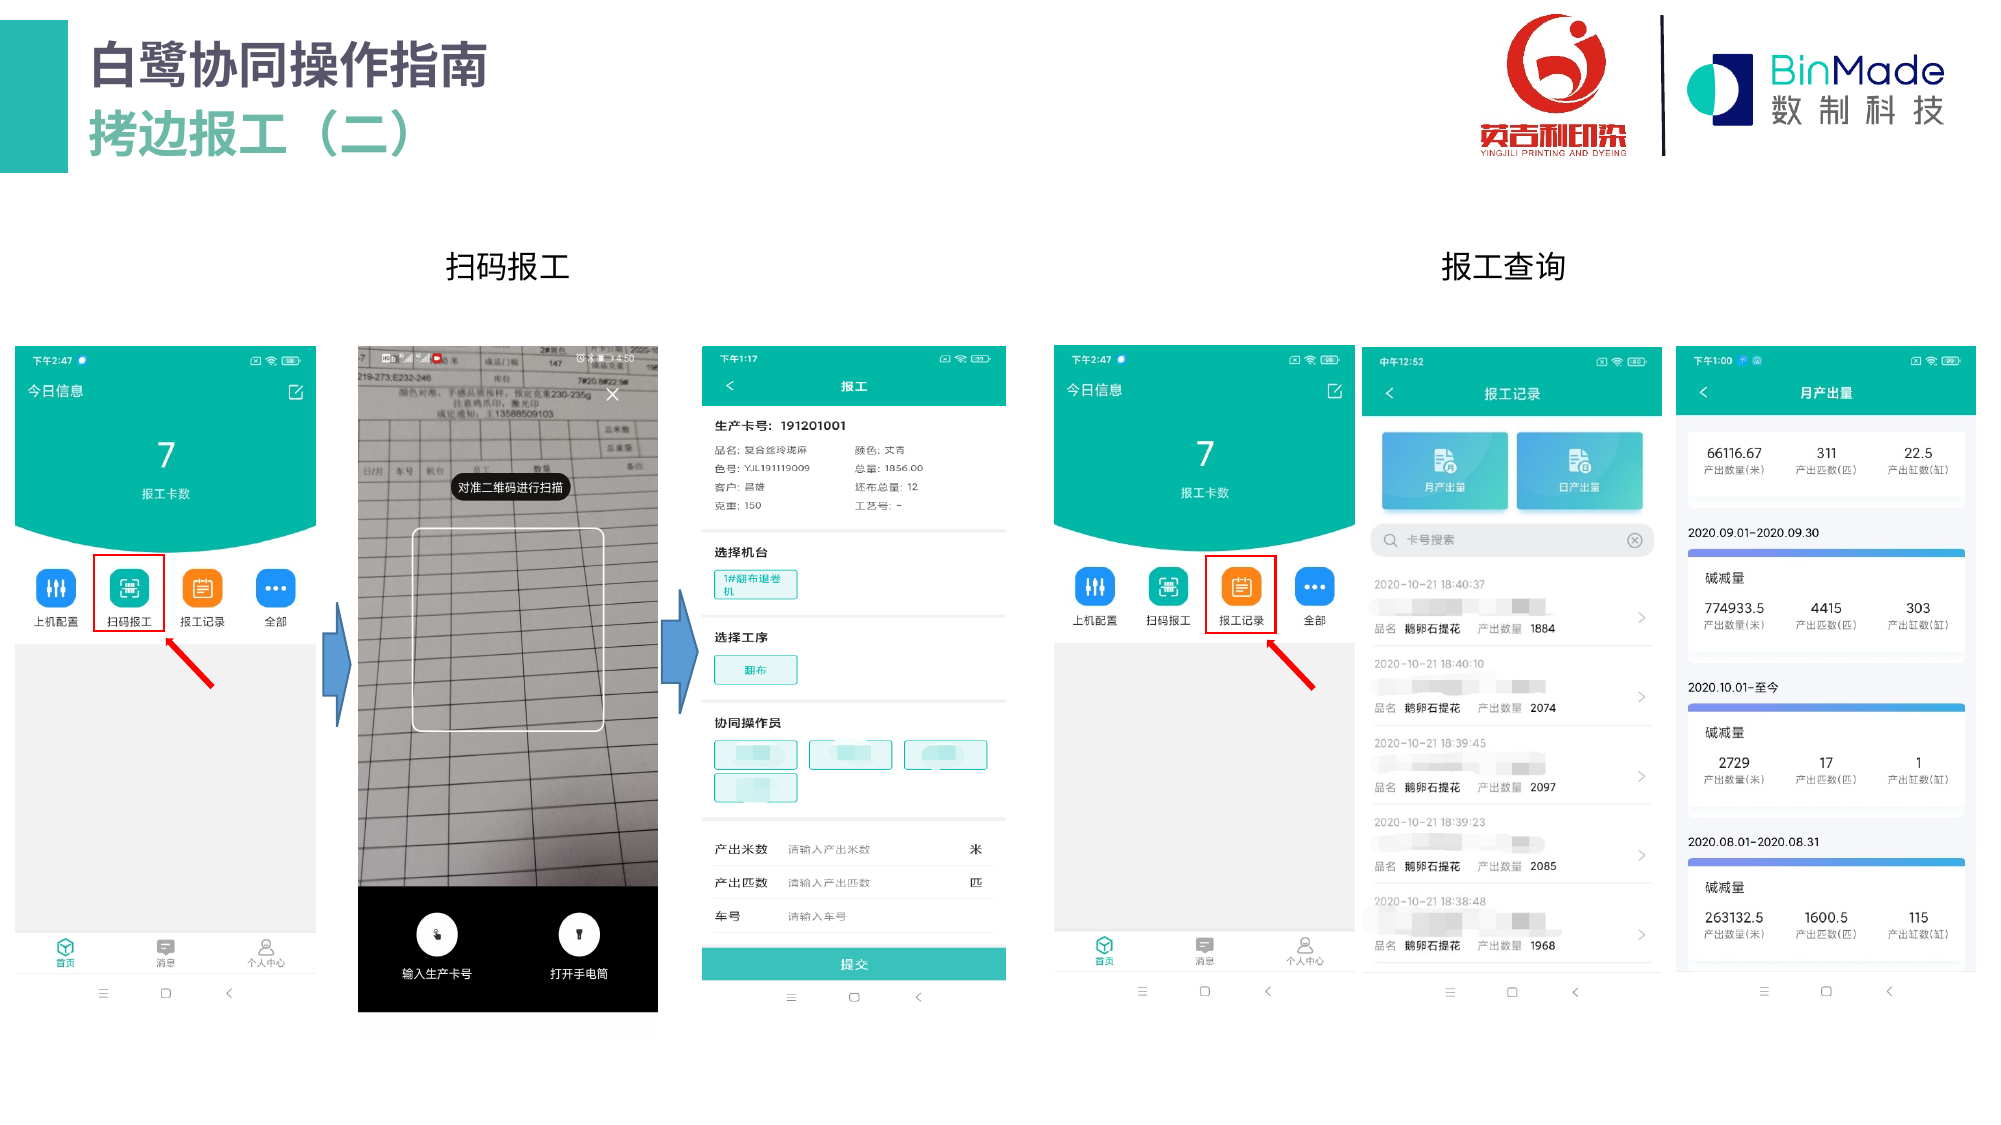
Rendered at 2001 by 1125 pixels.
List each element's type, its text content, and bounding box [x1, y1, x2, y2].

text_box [1479, 0, 2000, 170]
picture [1054, 345, 1355, 1011]
text_box 扫码报工 [421, 240, 595, 293]
picture [358, 346, 658, 1036]
picture [1676, 346, 1976, 1011]
picture [1362, 347, 1662, 1012]
picture [702, 346, 1006, 1014]
text_box 报工查询 [1354, 240, 1654, 293]
text_box [660, 589, 699, 715]
text_box 白鹭协同操作指南 [74, 26, 1479, 95]
text_box [0, 19, 69, 174]
text_box [322, 602, 352, 727]
picture [15, 346, 316, 1013]
text_box 拷边报工（二） [74, 95, 1479, 170]
